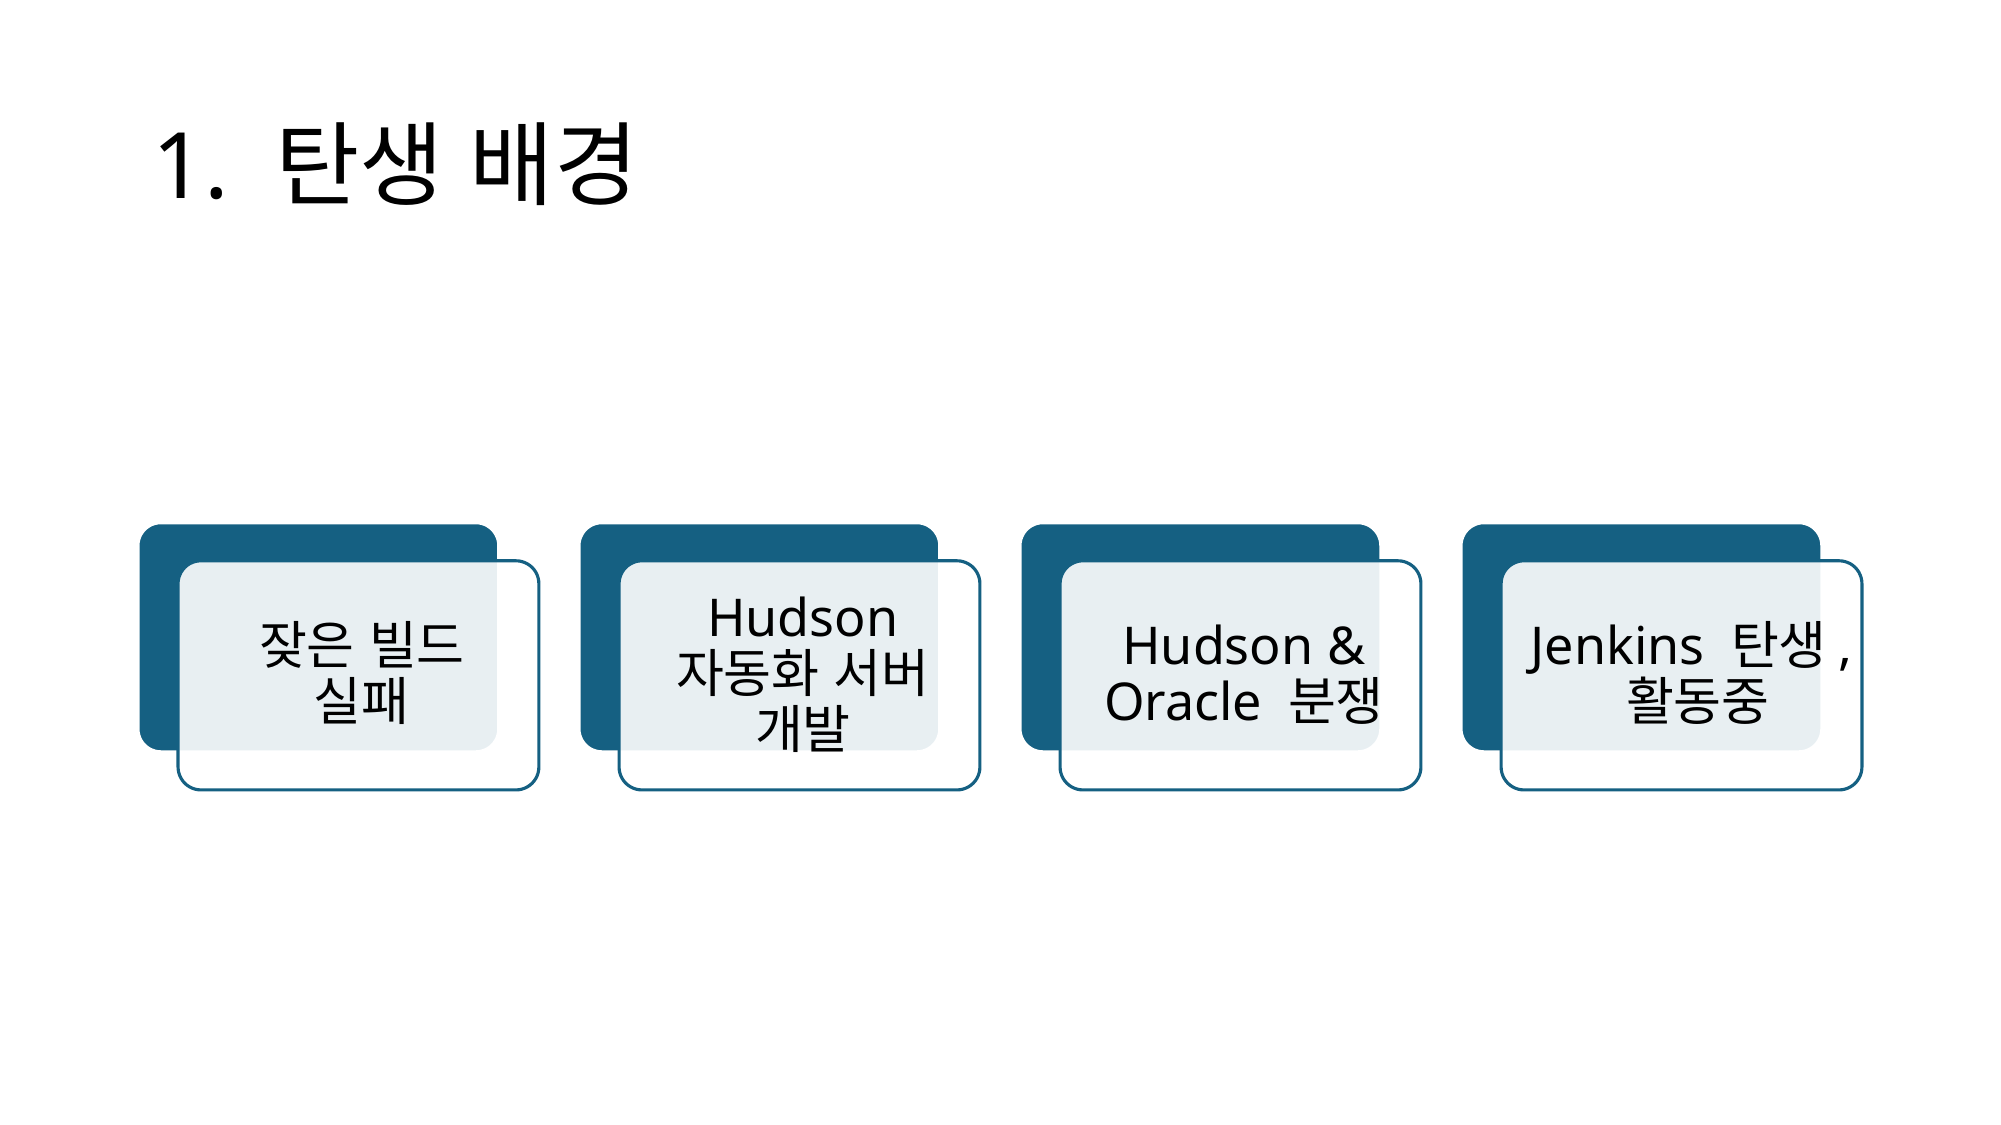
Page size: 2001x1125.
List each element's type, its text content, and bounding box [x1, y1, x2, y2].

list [136, 298, 1863, 1014]
title 1. 탄생 배경 [137, 59, 1863, 278]
